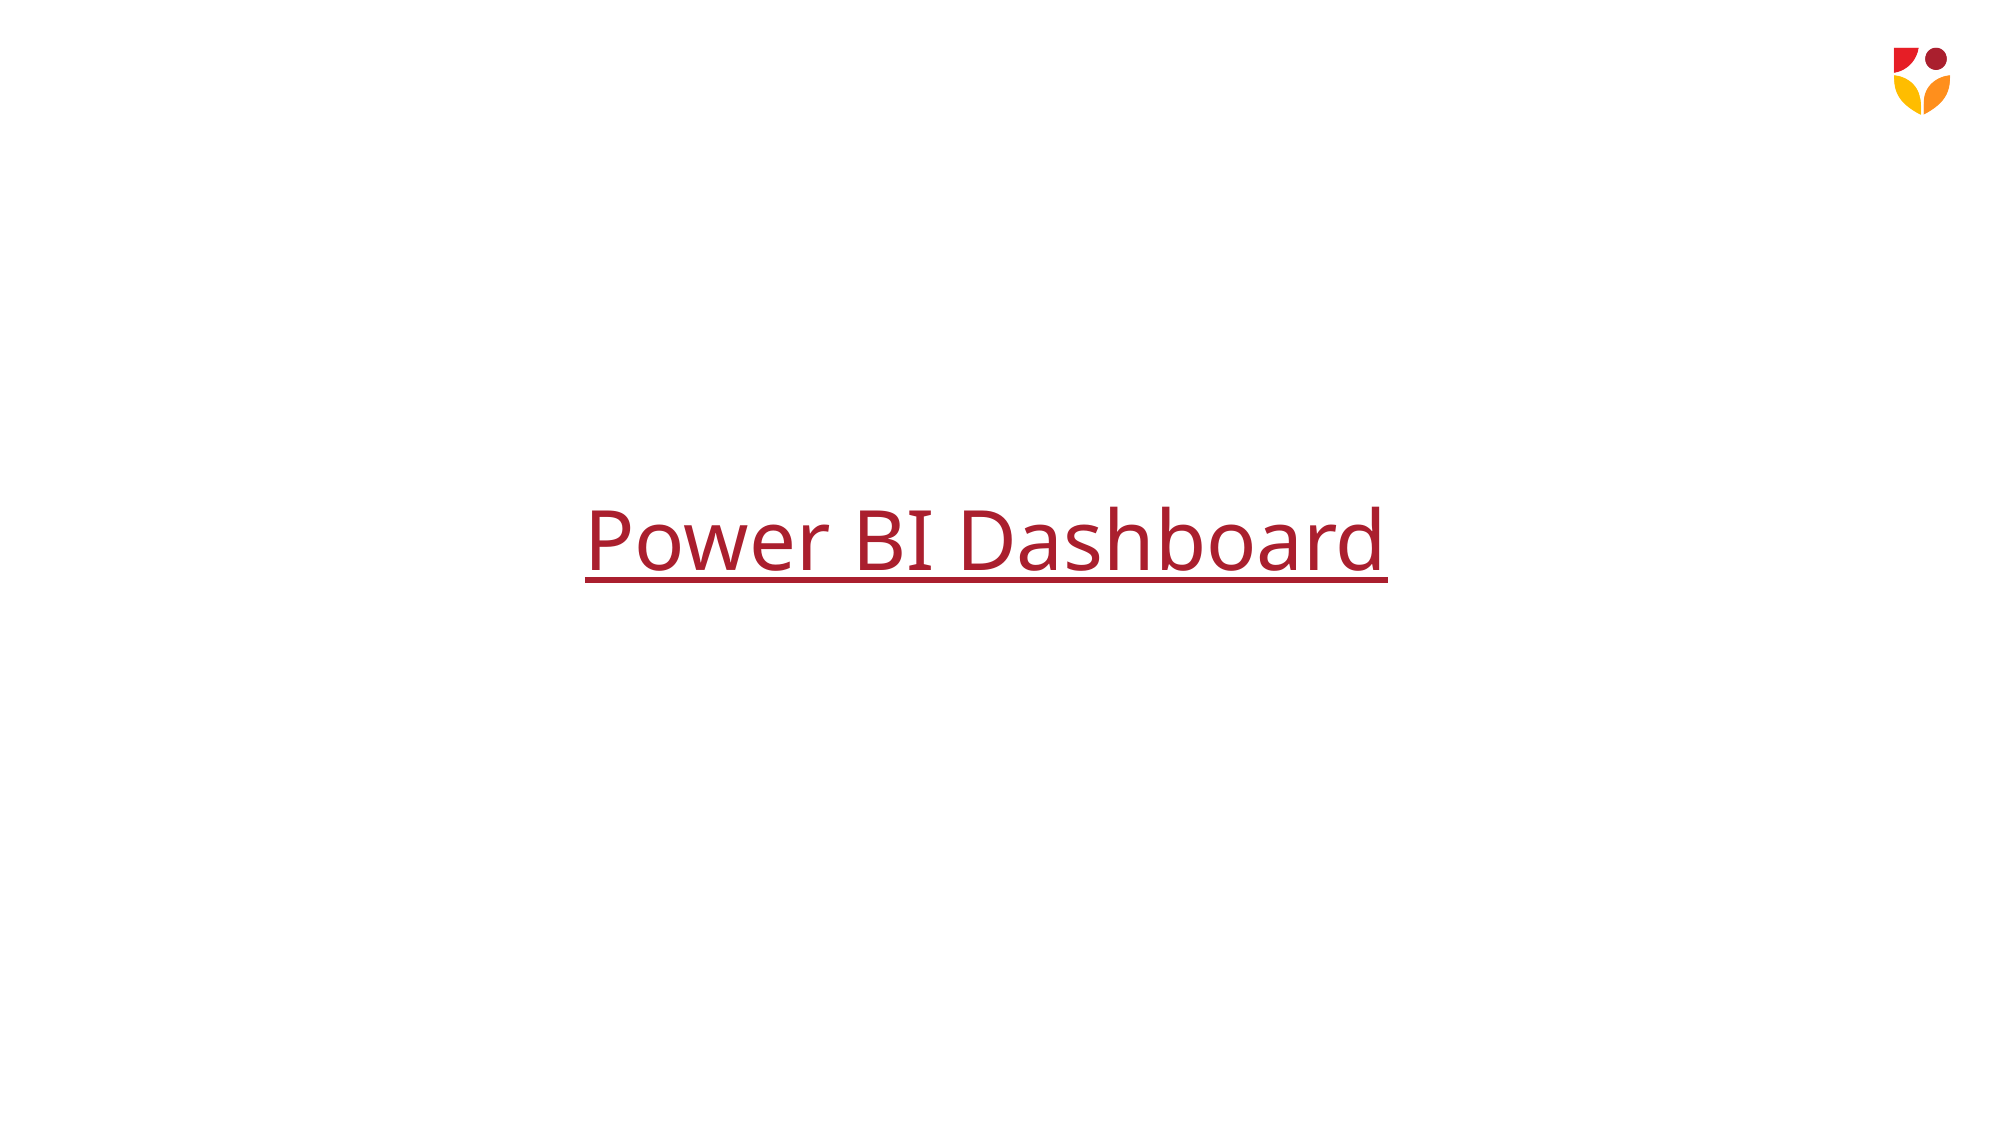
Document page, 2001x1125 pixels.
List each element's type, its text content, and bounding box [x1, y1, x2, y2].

text_box Power BI Dashboard [0, 481, 2000, 849]
picture [1883, 39, 1957, 123]
